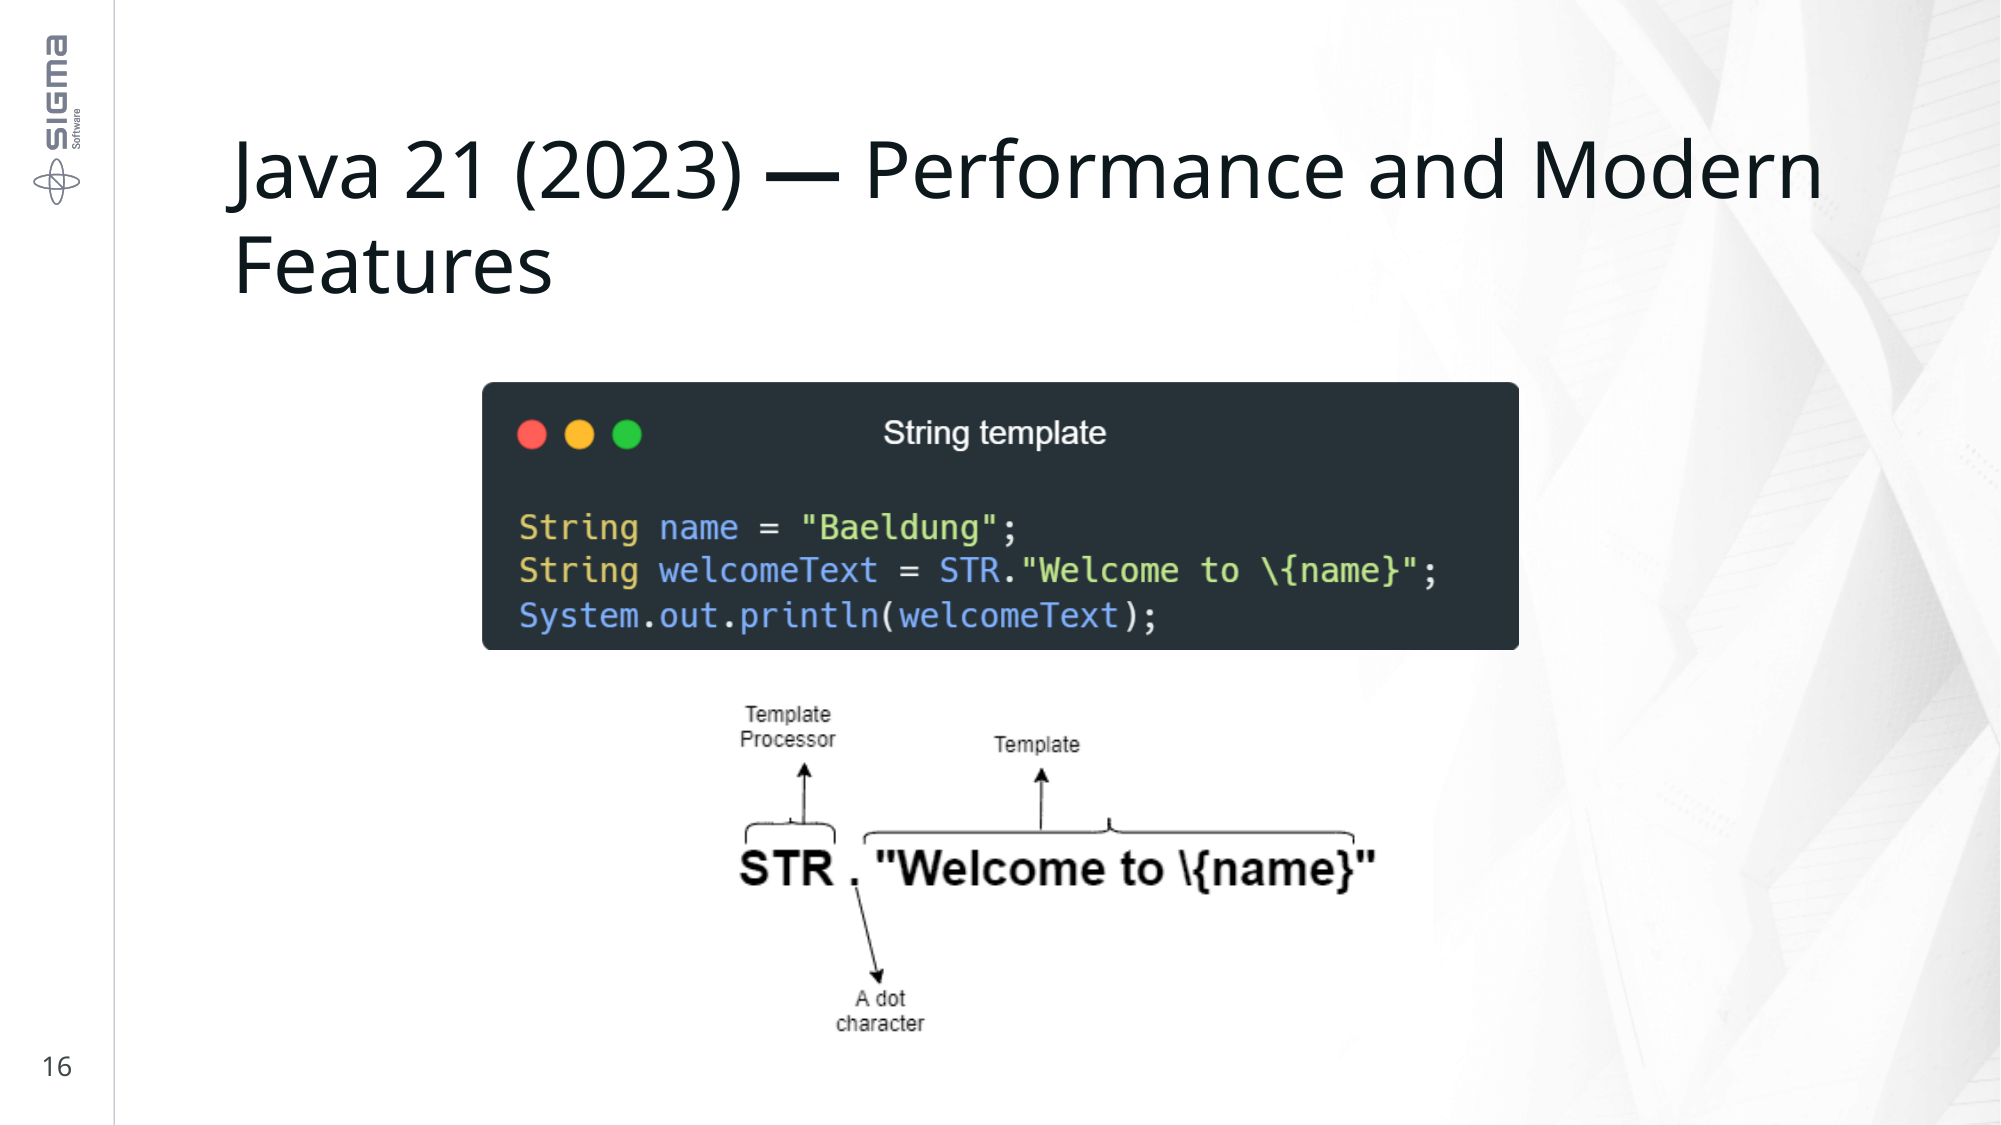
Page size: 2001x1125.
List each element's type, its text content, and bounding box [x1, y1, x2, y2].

picture [0, 0, 113, 1011]
picture [115, 0, 2001, 1125]
title Java 21 (2023) — Performance and Modern Features [232, 119, 1886, 216]
slide_number 16 [0, 1011, 114, 1125]
